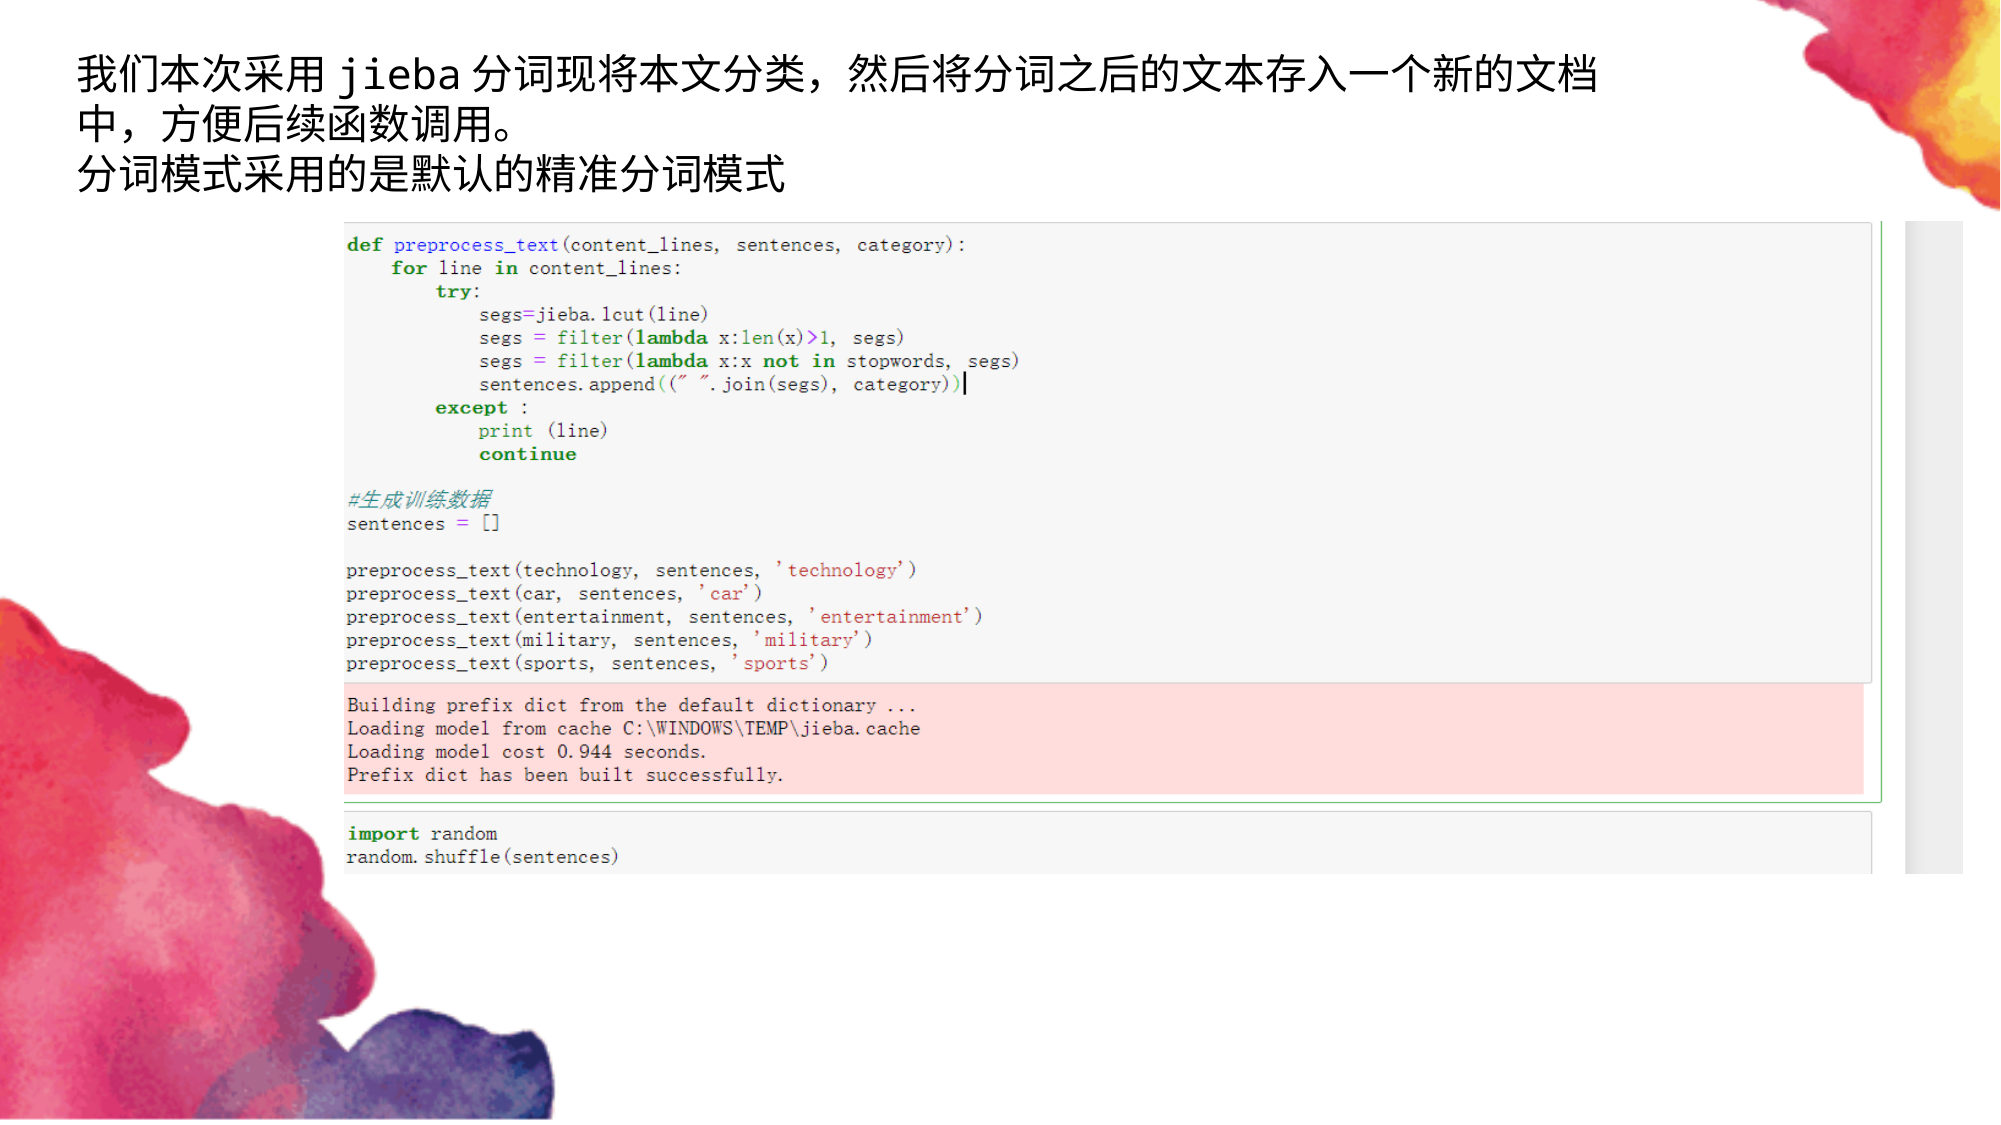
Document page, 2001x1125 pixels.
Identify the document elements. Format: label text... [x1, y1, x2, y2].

text_box 我们本次采用jieba分词现将本文分类，然后将分词之后的文本存入一个新的文档中，方便后续函数调用。 分词模式采用的是默认的精准分词模式 [61, 40, 1652, 205]
picture [0, 0, 2001, 1125]
